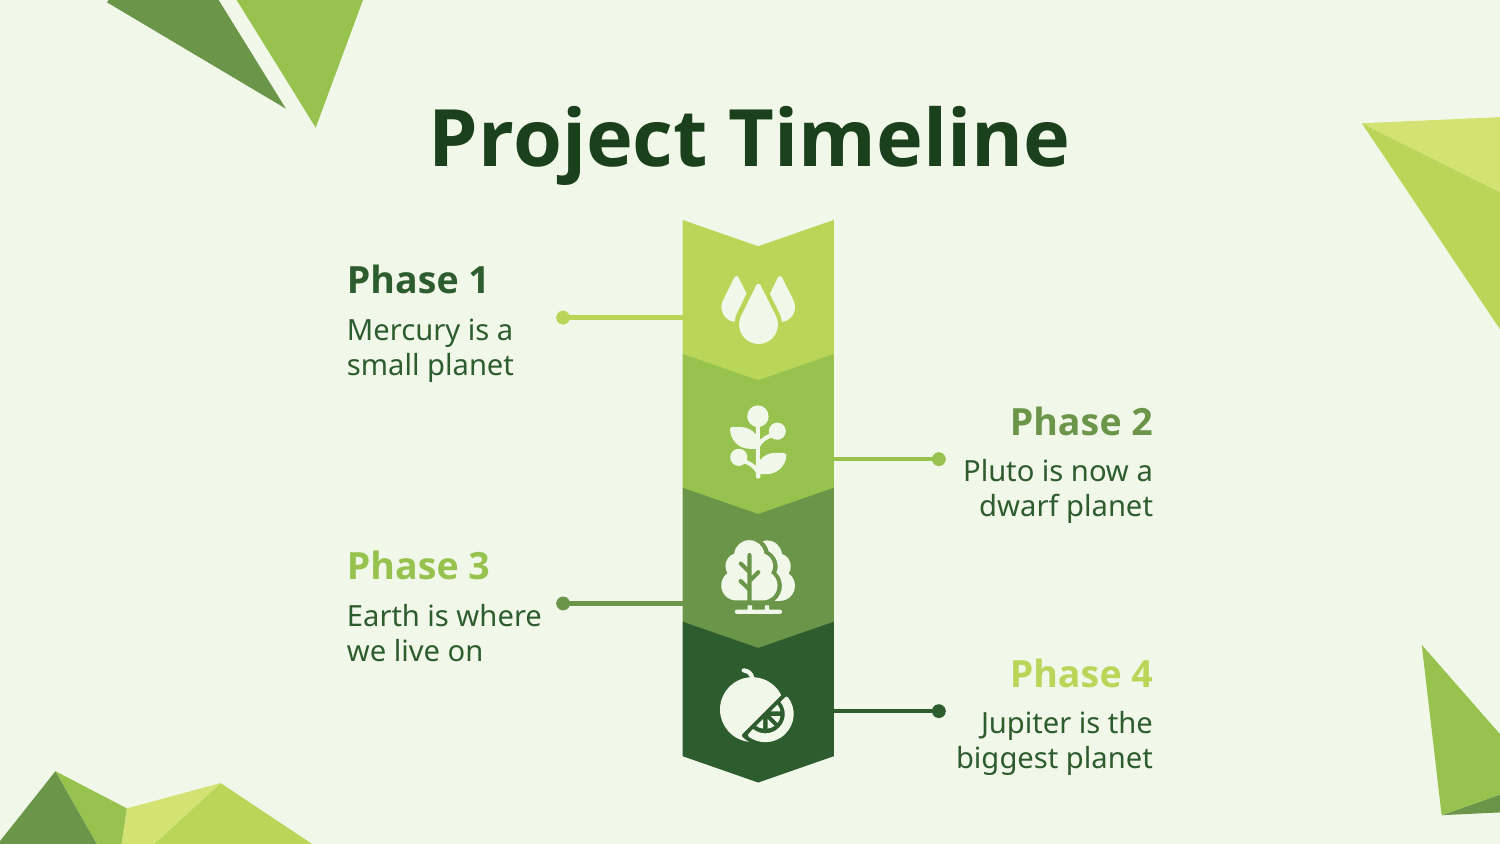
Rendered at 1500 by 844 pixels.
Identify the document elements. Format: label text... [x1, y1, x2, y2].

title Project Timeline [116, 71, 1383, 192]
text_box Phase 3 [331, 526, 524, 596]
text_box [476, 425, 1040, 578]
text_box Phase 4 [976, 634, 1169, 704]
text_box Pluto is now a dwarf planet [1045, 452, 1168, 536]
text_box Phase 1 [331, 241, 524, 310]
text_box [719, 668, 797, 743]
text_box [721, 539, 796, 615]
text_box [718, 275, 799, 345]
text_box Earth is where we live on [331, 586, 561, 680]
text_box Mercury is a small planet [331, 296, 561, 395]
text_box Phase 2 [976, 382, 1169, 452]
text_box Jupiter is the biggest planet [939, 689, 1168, 788]
text_box [747, 405, 769, 423]
